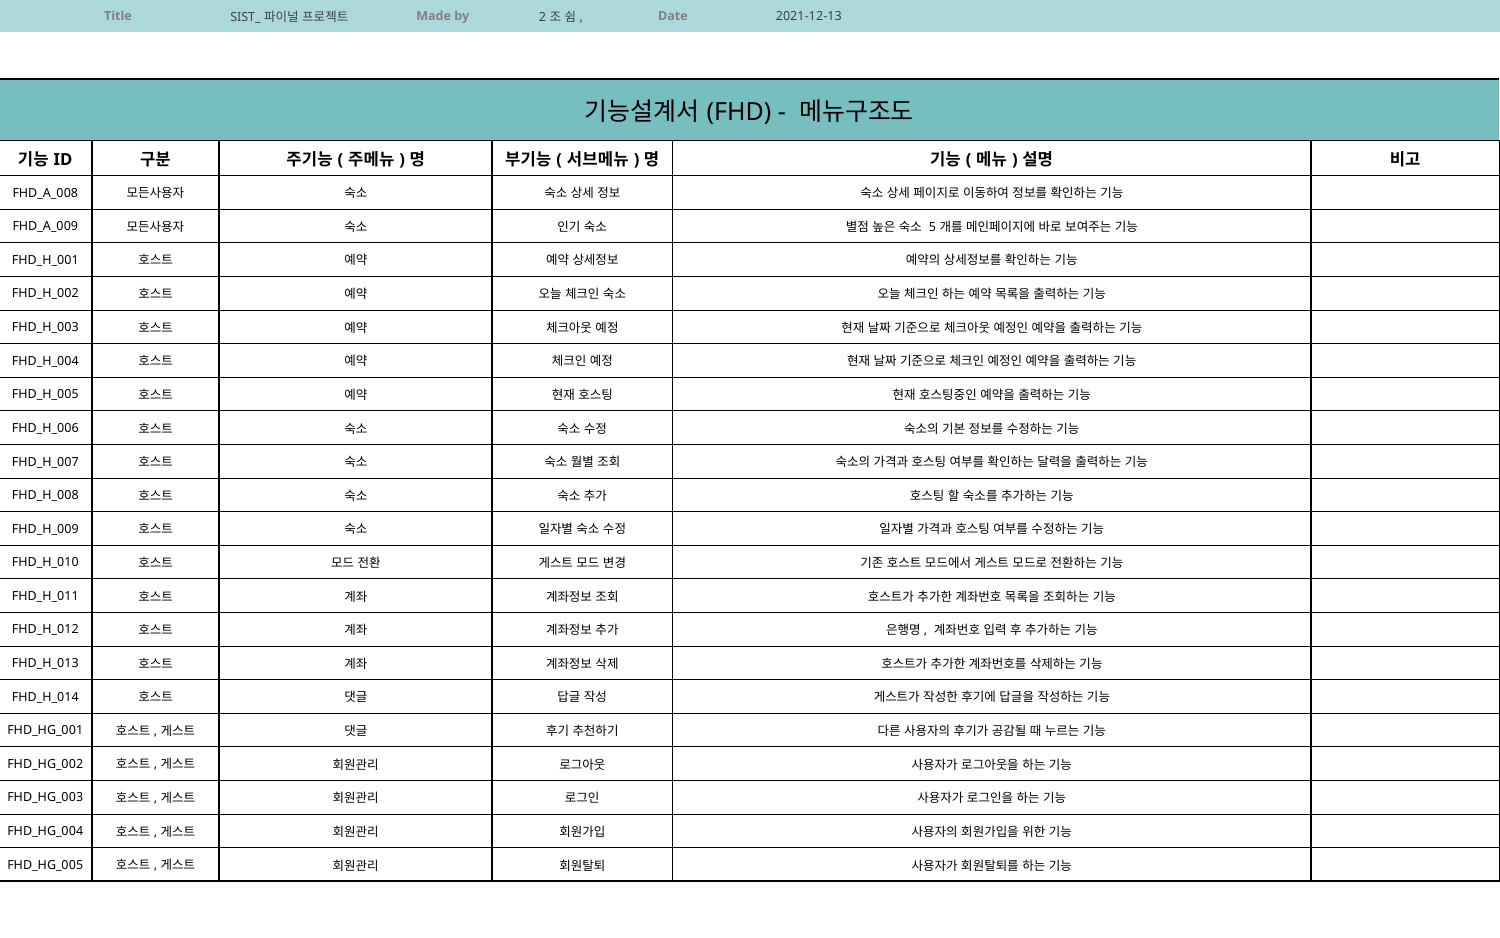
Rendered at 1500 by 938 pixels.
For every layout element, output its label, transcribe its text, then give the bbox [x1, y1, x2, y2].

table_cell [1312, 579, 1499, 612]
table_cell 숙소 상세 정보 [493, 176, 672, 209]
table_cell 호스트 [93, 680, 218, 713]
table_cell 숙소 [220, 479, 491, 511]
table_cell 부기능(서브메뉴)명 [493, 141, 672, 175]
table_cell 일자별 숙소 수정 [493, 512, 672, 545]
table_cell 예약의 상세정보를 확인하는 기능 [673, 243, 1310, 276]
table_header 기능설계서(FHD) - 메뉴구조도 [0, 80, 1499, 140]
table_cell 호스트 [93, 613, 218, 646]
table_cell FHD_H_006 [0, 411, 91, 444]
table_cell 사용자가 로그아웃을 하는 기능 [673, 747, 1310, 780]
table_cell 회원탈퇴 [493, 848, 672, 880]
table_cell 호스트 [93, 546, 218, 578]
table_cell 호스트 [93, 344, 218, 377]
table_cell 기존 호스트 모드에서 게스트 모드로 전환하는 기능 [673, 546, 1310, 578]
table_cell 호스트 [93, 277, 218, 310]
table_cell [1312, 781, 1499, 814]
table_cell 인기 숙소 [493, 210, 672, 242]
table_cell 예약 상세정보 [493, 243, 672, 276]
table_cell 호스트 [93, 411, 218, 444]
table_cell FHD_HG_001 [0, 714, 91, 746]
table_cell 모드 전환 [220, 546, 491, 578]
table_cell [1312, 848, 1499, 880]
table_cell [1312, 512, 1499, 545]
table_cell FHD_H_014 [0, 680, 91, 713]
table_cell 예약 [220, 277, 491, 310]
table_cell 예약 [220, 243, 491, 276]
table_cell 계좌 [220, 579, 491, 612]
table_cell FHD_HG_005 [0, 848, 91, 880]
table_cell 호스트 [93, 579, 218, 612]
table_cell 호스트 [93, 479, 218, 511]
table_cell 기능(메뉴)설명 [673, 141, 1310, 175]
table_cell 현재 호스팅중인 예약을 출력하는 기능 [673, 378, 1310, 410]
table_cell 호스트,게스트 [93, 815, 218, 847]
table_cell 숙소 [220, 512, 491, 545]
table_cell 현재 날짜 기준으로 체크인 예정인 예약을 출력하는 기능 [673, 344, 1310, 377]
table_cell 호스팅 할 숙소를 추가하는 기능 [673, 479, 1310, 511]
table_cell 숙소 [220, 411, 491, 444]
table_cell [1312, 210, 1499, 242]
table_cell 회원관리 [220, 781, 491, 814]
table_cell 호스트 [93, 647, 218, 679]
table_cell FHD_H_009 [0, 512, 91, 545]
table_cell FHD_A_009 [0, 210, 91, 242]
table_cell 로그아웃 [493, 747, 672, 780]
table_cell 별점 높은 숙소 5개를 메인페이지에 바로 보여주는 기능 [673, 210, 1310, 242]
table_cell 다른 사용자의 후기가 공감될 때 누르는 기능 [673, 714, 1310, 746]
table_cell 숙소 추가 [493, 479, 672, 511]
table_cell 회원관리 [220, 815, 491, 847]
table_cell [1312, 680, 1499, 713]
table_cell [1312, 613, 1499, 646]
table_cell 계좌정보 추가 [493, 613, 672, 646]
table_cell FHD_H_010 [0, 546, 91, 578]
table_cell FHD_H_005 [0, 378, 91, 410]
table_cell 예약 [220, 344, 491, 377]
table_cell 모든사용자 [93, 210, 218, 242]
table_cell 호스트 [93, 512, 218, 545]
table_cell FHD_H_007 [0, 445, 91, 478]
table_cell [1312, 411, 1499, 444]
table_cell [1312, 243, 1499, 276]
table_cell [1312, 344, 1499, 377]
table_cell FHD_H_003 [0, 311, 91, 343]
table_cell FHD_HG_004 [0, 815, 91, 847]
table_cell 주기능(주메뉴)명 [220, 141, 491, 175]
table_cell [1312, 815, 1499, 847]
table_cell 숙소 [220, 445, 491, 478]
table_cell 호스트가 추가한 계좌번호를 삭제하는 기능 [673, 647, 1310, 679]
table_cell 후기 추천하기 [493, 714, 672, 746]
table_cell [1312, 479, 1499, 511]
table_cell 일자별 가격과 호스팅 여부를 수정하는 기능 [673, 512, 1310, 545]
table_cell 댓글 [220, 680, 491, 713]
table_cell 계좌 [220, 647, 491, 679]
table_cell FHD_H_012 [0, 613, 91, 646]
table_cell 숙소 [220, 176, 491, 209]
table_cell 계좌정보 삭제 [493, 647, 672, 679]
table_cell [1312, 546, 1499, 578]
table_cell 사용자의 회원가입을 위한 기능 [673, 815, 1310, 847]
table_cell 호스트,게스트 [93, 781, 218, 814]
table_cell FHD_H_004 [0, 344, 91, 377]
table_cell FHD_H_013 [0, 647, 91, 679]
table_cell 댓글 [220, 714, 491, 746]
table_cell 숙소의 기본 정보를 수정하는 기능 [673, 411, 1310, 444]
table_cell FHD_H_001 [0, 243, 91, 276]
table_cell [1312, 445, 1499, 478]
table_cell 숙소 월별 조회 [493, 445, 672, 478]
table_cell 은행명, 계좌번호 입력 후 추가하는 기능 [673, 613, 1310, 646]
table_cell 회원관리 [220, 848, 491, 880]
table_cell 사용자가 로그인을 하는 기능 [673, 781, 1310, 814]
table_cell 모든사용자 [93, 176, 218, 209]
table_cell FHD_H_008 [0, 479, 91, 511]
table_cell FHD_H_002 [0, 277, 91, 310]
table_cell [1312, 747, 1499, 780]
table_cell 호스트,게스트 [93, 747, 218, 780]
table_cell 오늘 체크인 숙소 [493, 277, 672, 310]
table_cell 회원관리 [220, 747, 491, 780]
table_cell [1312, 277, 1499, 310]
table_cell [1312, 378, 1499, 410]
table_cell 호스트 [93, 243, 218, 276]
table_cell [1312, 311, 1499, 343]
table_cell 호스트,게스트 [93, 714, 218, 746]
table_cell 숙소 수정 [493, 411, 672, 444]
table_cell 숙소 [220, 210, 491, 242]
table_cell 현재 호스팅 [493, 378, 672, 410]
table_cell [1312, 176, 1499, 209]
table_cell 호스트 [93, 311, 218, 343]
table_cell 체크인 예정 [493, 344, 672, 377]
table_cell 숙소의 가격과 호스팅 여부를 확인하는 달력을 출력하는 기능 [673, 445, 1310, 478]
table_cell 게스트 모드 변경 [493, 546, 672, 578]
table_cell 숙소 상세 페이지로 이동하여 정보를 확인하는 기능 [673, 176, 1310, 209]
table_cell [1312, 714, 1499, 746]
table_cell 답글 작성 [493, 680, 672, 713]
table_cell FHD_A_008 [0, 176, 91, 209]
table_cell 회원가입 [493, 815, 672, 847]
table_cell 예약 [220, 311, 491, 343]
table_cell 현재 날짜 기준으로 체크아웃 예정인 예약을 출력하는 기능 [673, 311, 1310, 343]
table_cell 기능ID [0, 141, 91, 175]
table_cell 호스트,게스트 [93, 848, 218, 880]
table_cell 예약 [220, 378, 491, 410]
table_cell 구분 [93, 141, 218, 175]
table_cell 호스트 [93, 445, 218, 478]
table_cell 호스트가 추가한 계좌번호 목록을 조회하는 기능 [673, 579, 1310, 612]
table_cell 체크아웃 예정 [493, 311, 672, 343]
table_cell 오늘 체크인 하는 예약 목록을 출력하는 기능 [673, 277, 1310, 310]
table_cell FHD_H_011 [0, 579, 91, 612]
table_cell 사용자가 회원탈퇴를 하는 기능 [673, 848, 1310, 880]
table_cell 호스트 [93, 378, 218, 410]
table_cell 비고 [1312, 141, 1499, 175]
table_cell [1312, 647, 1499, 679]
table_cell 계좌 [220, 613, 491, 646]
table_cell 로그인 [493, 781, 672, 814]
table_cell FHD_HG_003 [0, 781, 91, 814]
table_cell 계좌정보 조회 [493, 579, 672, 612]
table_cell 게스트가 작성한 후기에 답글을 작성하는 기능 [673, 680, 1310, 713]
table_cell FHD_HG_002 [0, 747, 91, 780]
